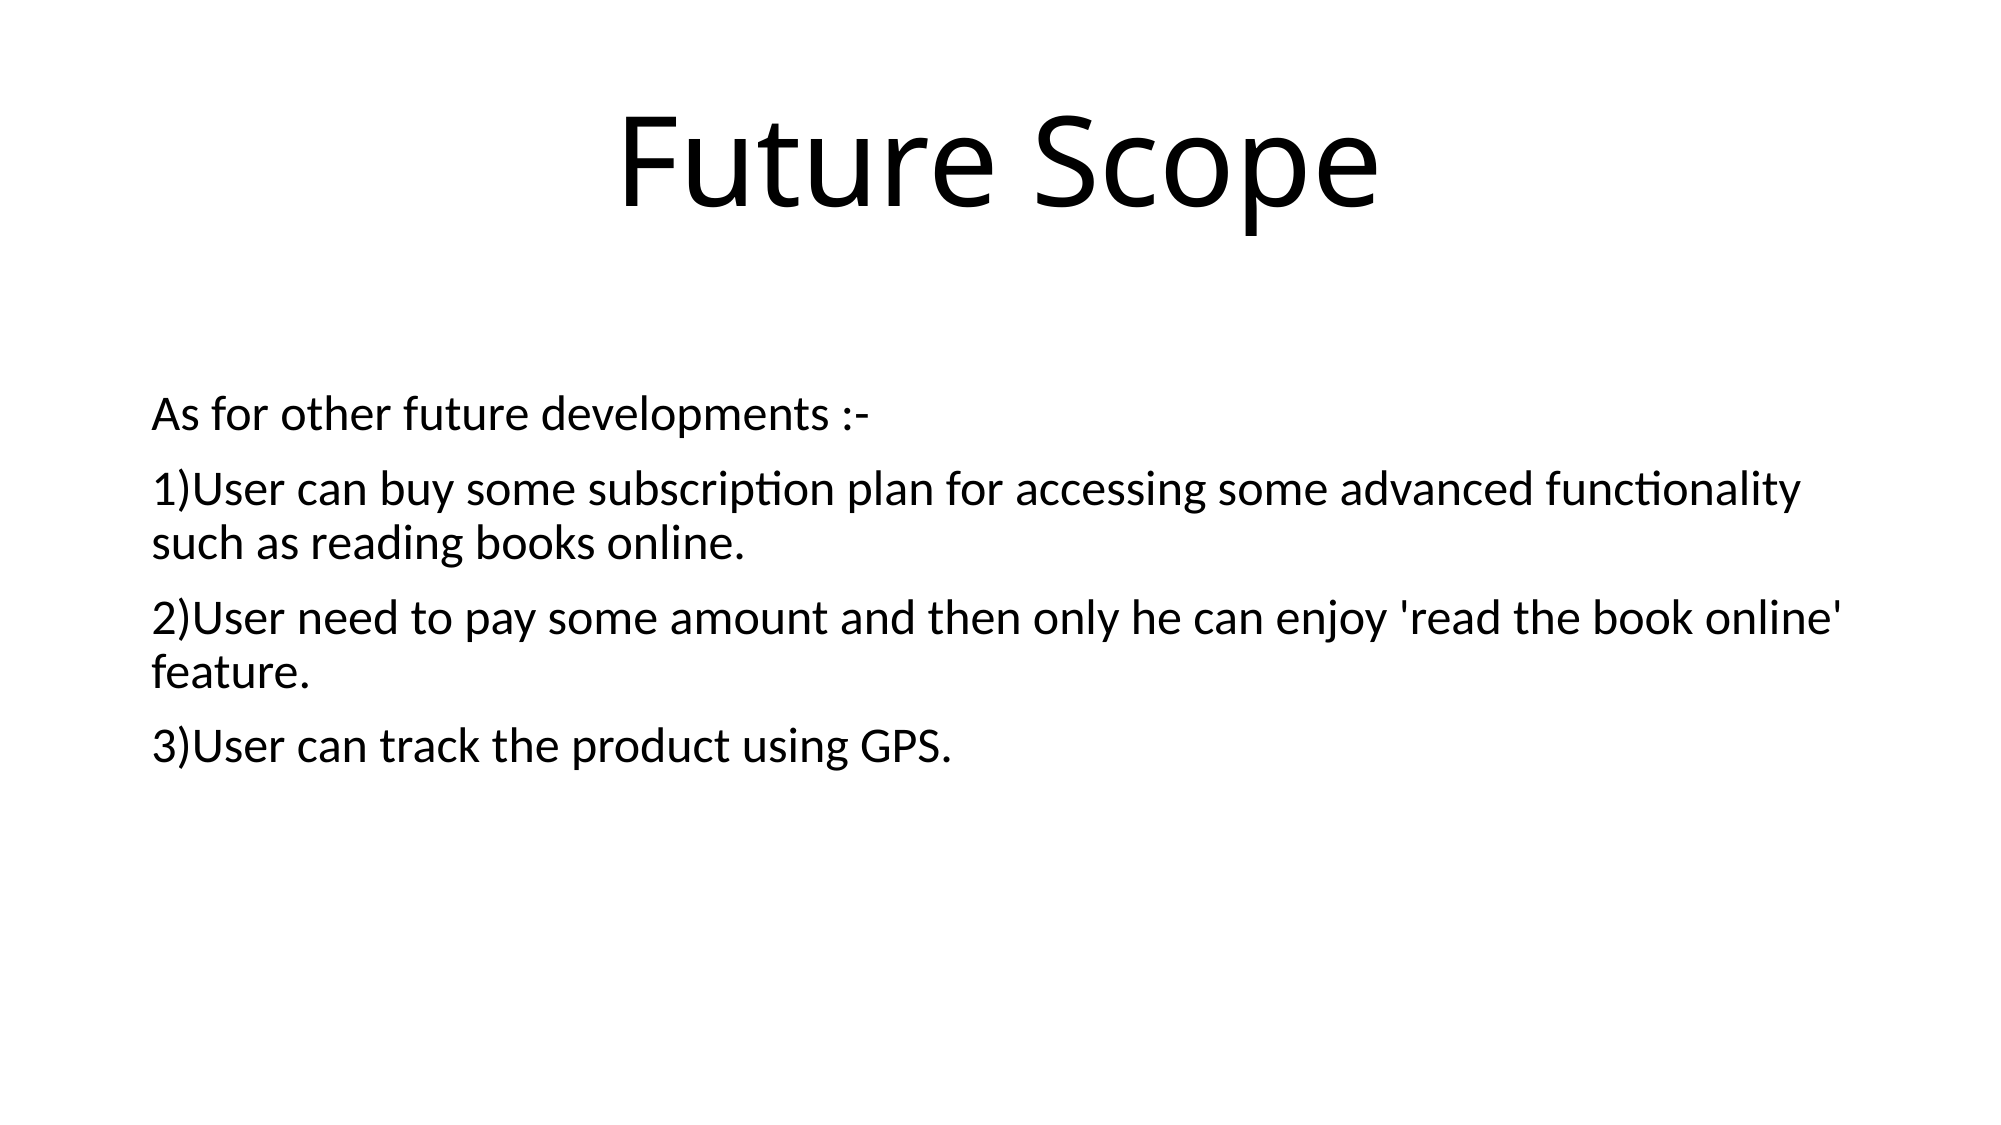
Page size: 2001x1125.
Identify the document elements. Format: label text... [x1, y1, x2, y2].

title Future Scope [136, 62, 1862, 241]
list As for other future developments :- 1)User can buy some subscription plan for accessing some advanced functionality such as reading books online. 2)User need to pay some amount and then only he can enjoy 'read the book online' feature. 3)User can track the product using GPS. [136, 379, 1862, 999]
